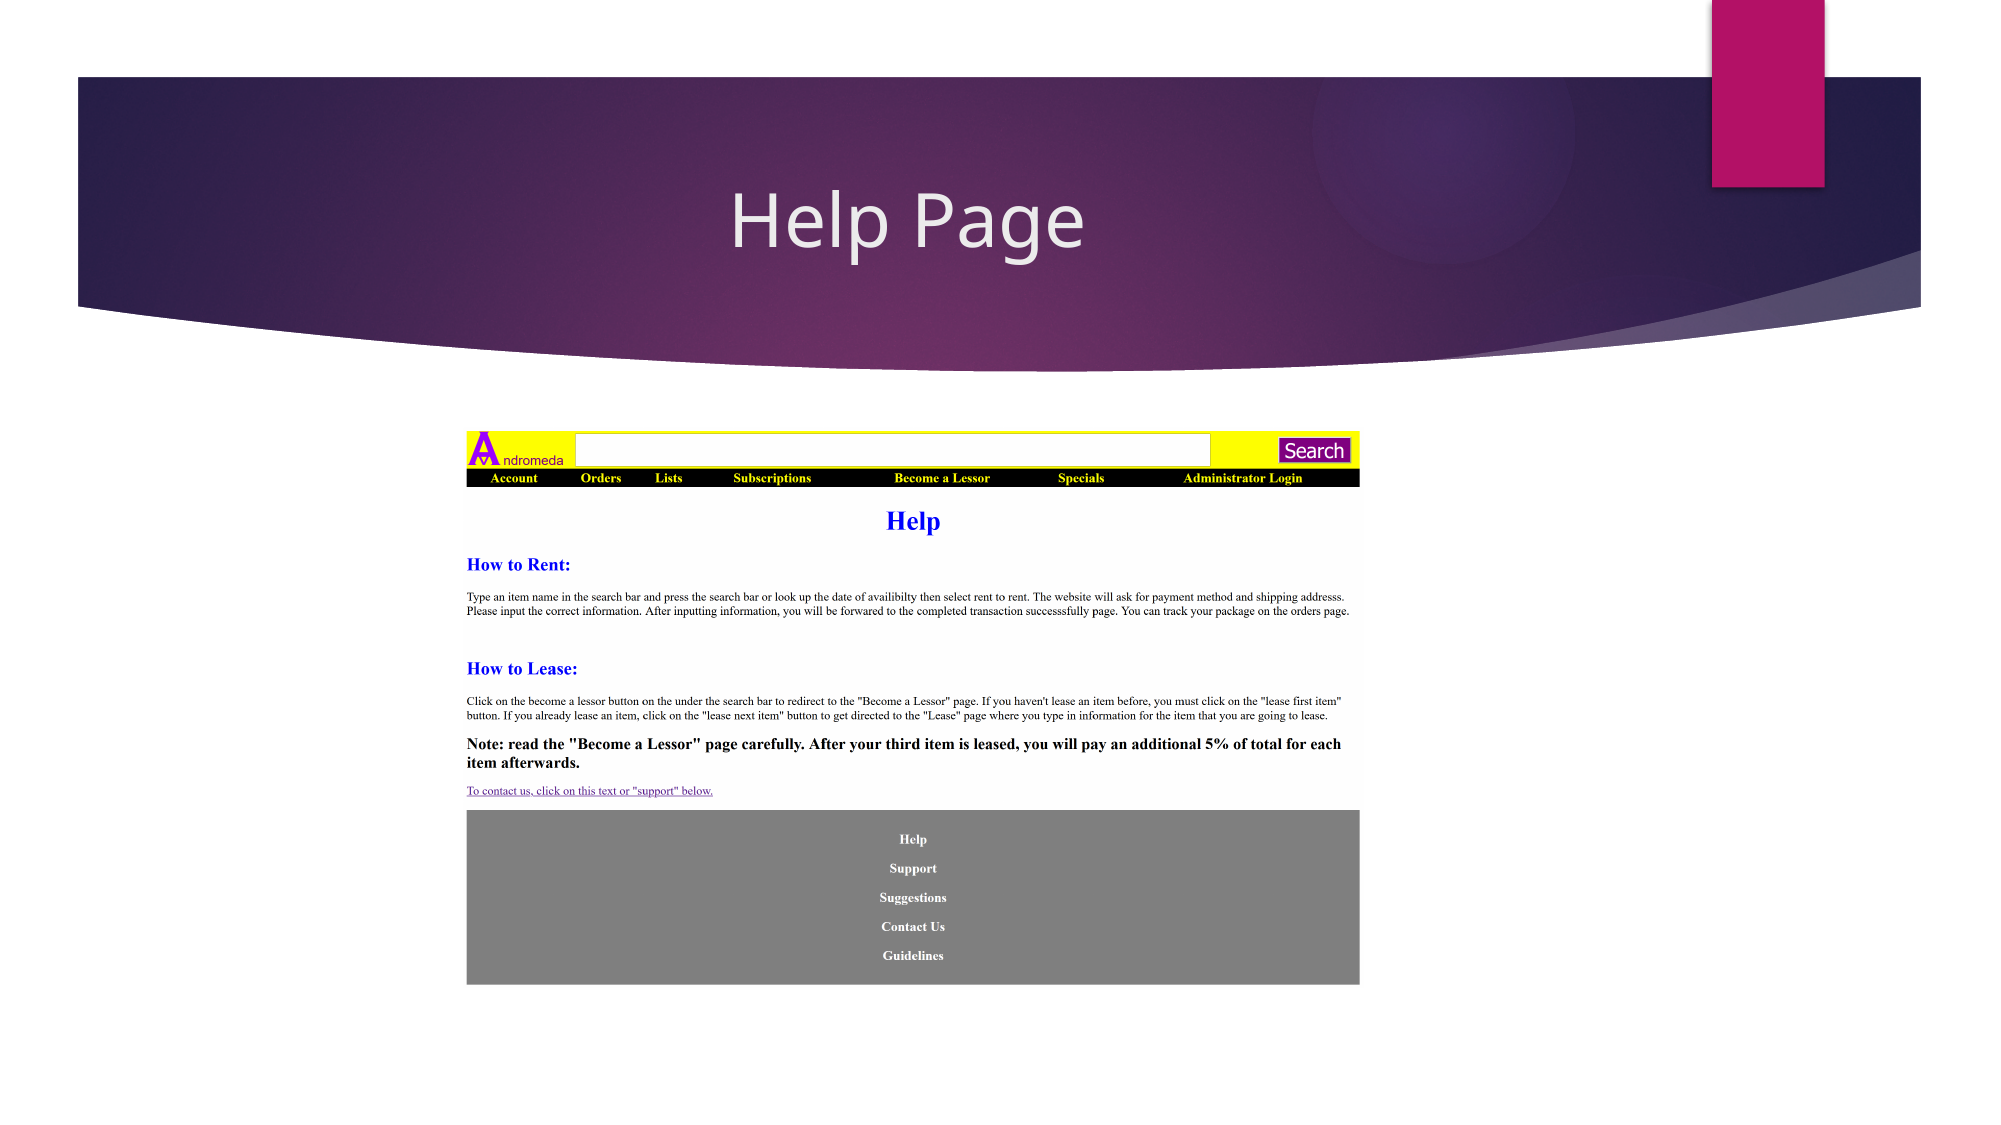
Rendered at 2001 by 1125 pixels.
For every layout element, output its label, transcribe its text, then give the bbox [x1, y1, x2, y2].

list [463, 426, 1364, 988]
title Help Page [189, 159, 1627, 276]
